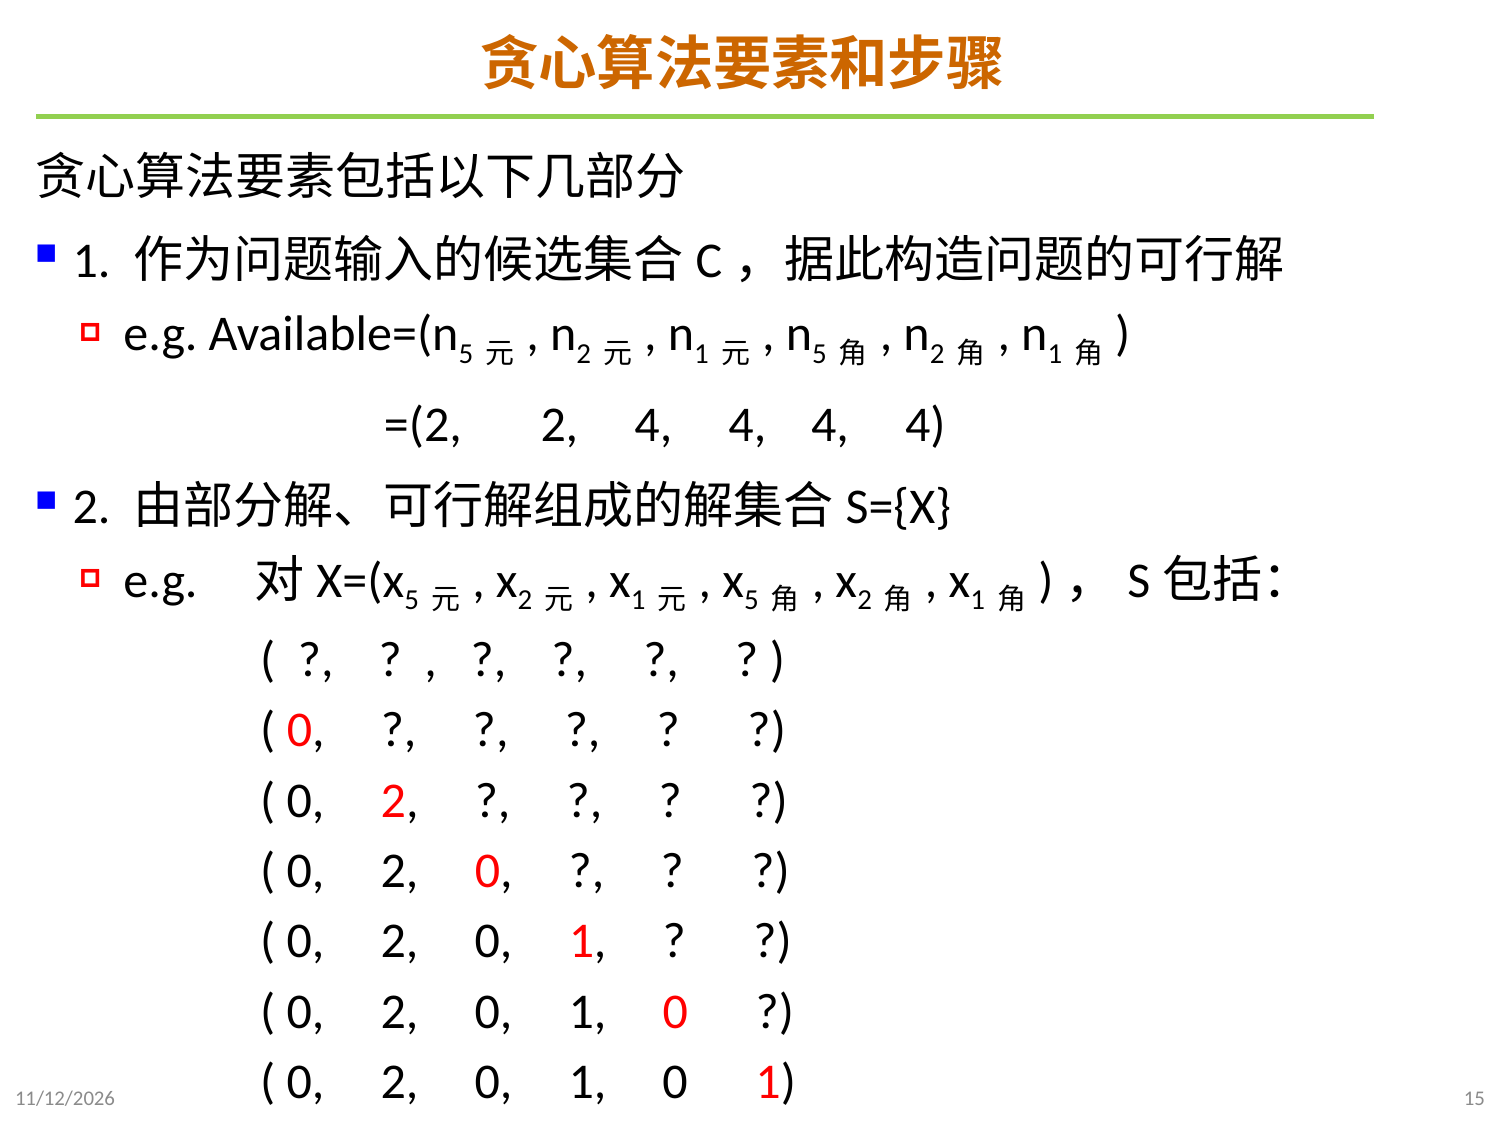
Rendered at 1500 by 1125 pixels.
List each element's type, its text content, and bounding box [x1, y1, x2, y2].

list 贪心算法要素包括以下几部分 1. 作为问题输入的候选集合C，据此构造问题的可行解 e.g. Available=(n5元, n2元, n1元, n5角, n2角, n1角) =(2, 2, 4, 4, 4, 4) 2. 由部分解、可行解组成的解集合S={X} e.g. 对X=(x5元, x2元, x1元, x5角, x2角, x1角)，S包括： ( ?, ? , ?, ?, ?, ? ) ( 0, ?, ?, ?, ? ?) ( 0, 2, ?, ?, ? ?) ( 0, 2, 0, ?, ? ?) ( 0, 2, 0, 1, ? ?) ( 0, 2, 0, 1, 0 ?) ( 0, 2, 0, 1, 0 1) [20, 125, 1480, 1103]
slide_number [0, 1071, 338, 1123]
slide_number 15 [1162, 1071, 1500, 1123]
title 贪心算法要素和步骤 [95, 14, 1390, 117]
